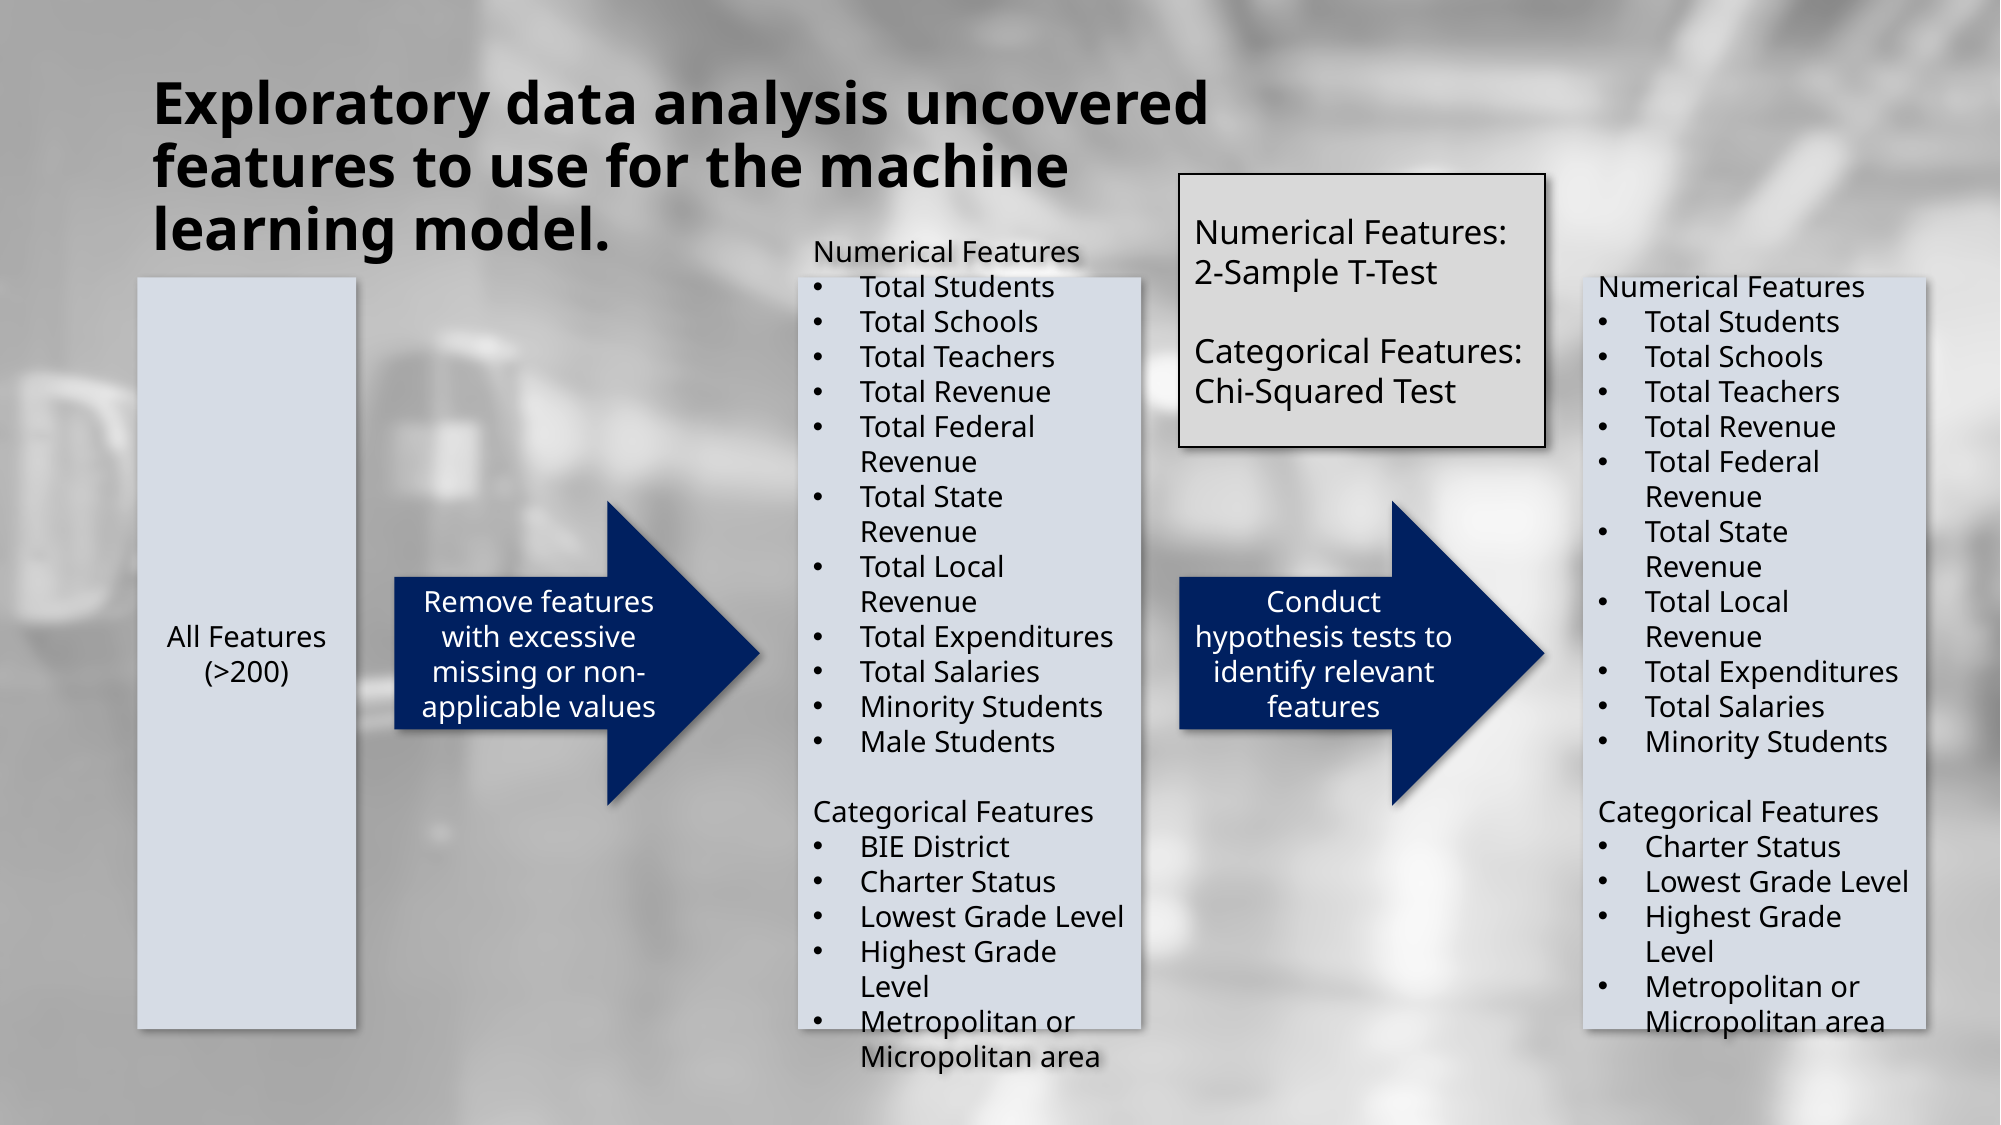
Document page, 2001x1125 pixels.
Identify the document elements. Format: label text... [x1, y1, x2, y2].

text_box Numerical Features Total Students Total Schools Total Teachers Total Revenue Total Federal Revenue Total State Revenue Total Local Revenue Total Expenditures Total Salaries Minority Students Categorical Features Charter Status Lowest Grade Level Highest Grade Level Metropolitan or Micropolitan area [1582, 276, 1927, 1030]
text_box Numerical Features: 2-Sample T-Test Categorical Features: Chi-Squared Test [1178, 173, 1546, 448]
text_box Conduct hypothesis tests to identify relevant features [1178, 498, 1547, 809]
text_box All Features (>200) [136, 276, 357, 1030]
text_box Numerical Features Total Students Total Schools Total Teachers Total Revenue Total Federal Revenue Total State Revenue Total Local Revenue Total Expenditures Total Salaries Minority Students Male Students Categorical Features BIE District Charter Status Lowest Grade Level Highest Grade Level Metropolitan or Micropolitan area [797, 276, 1142, 1030]
text_box Remove features with excessive missing or non-applicable values [393, 498, 762, 809]
title Exploratory data analysis uncovered features to use for the machine learning model. [137, 59, 1262, 278]
